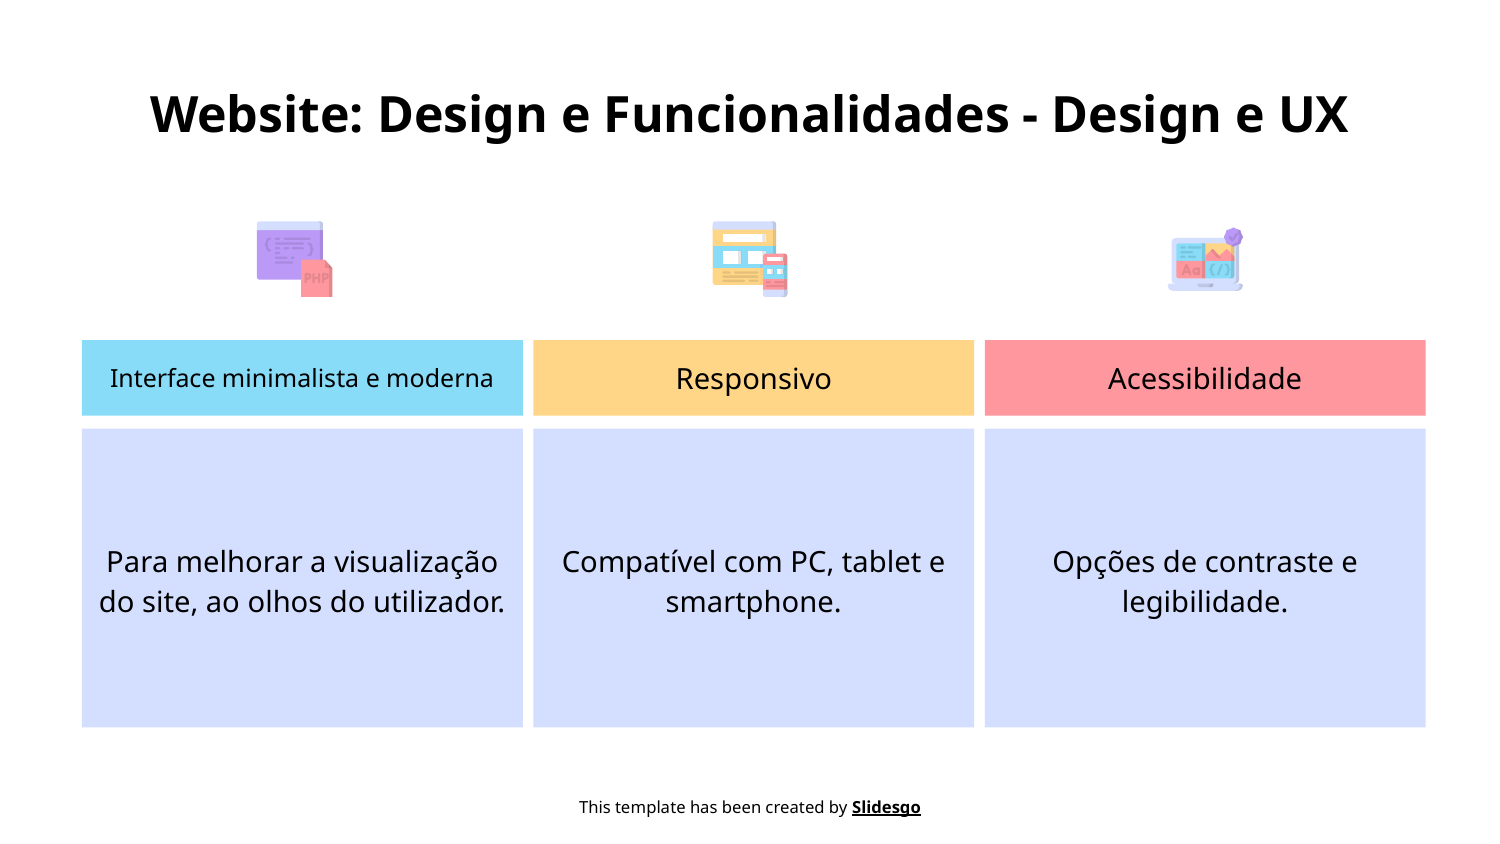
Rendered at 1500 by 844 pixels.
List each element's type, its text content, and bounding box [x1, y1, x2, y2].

text_box Acessibilidade [984, 340, 1426, 416]
title Website: Design e Funcionalidades - Design e UX [74, 67, 1426, 160]
text_box Para melhorar a visualização do site, ao olhos do utilizador. [81, 428, 523, 728]
text_box Compatível com PC, tablet e smartphone. [533, 428, 975, 728]
text_box Interface minimalista e moderna [81, 340, 523, 416]
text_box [712, 221, 788, 298]
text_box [1167, 227, 1244, 292]
text_box Responsivo [533, 340, 975, 416]
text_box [256, 221, 333, 298]
text_box Opções de contraste e legibilidade. [984, 428, 1426, 728]
text_box This template has been created by Slidesgo [503, 794, 996, 822]
